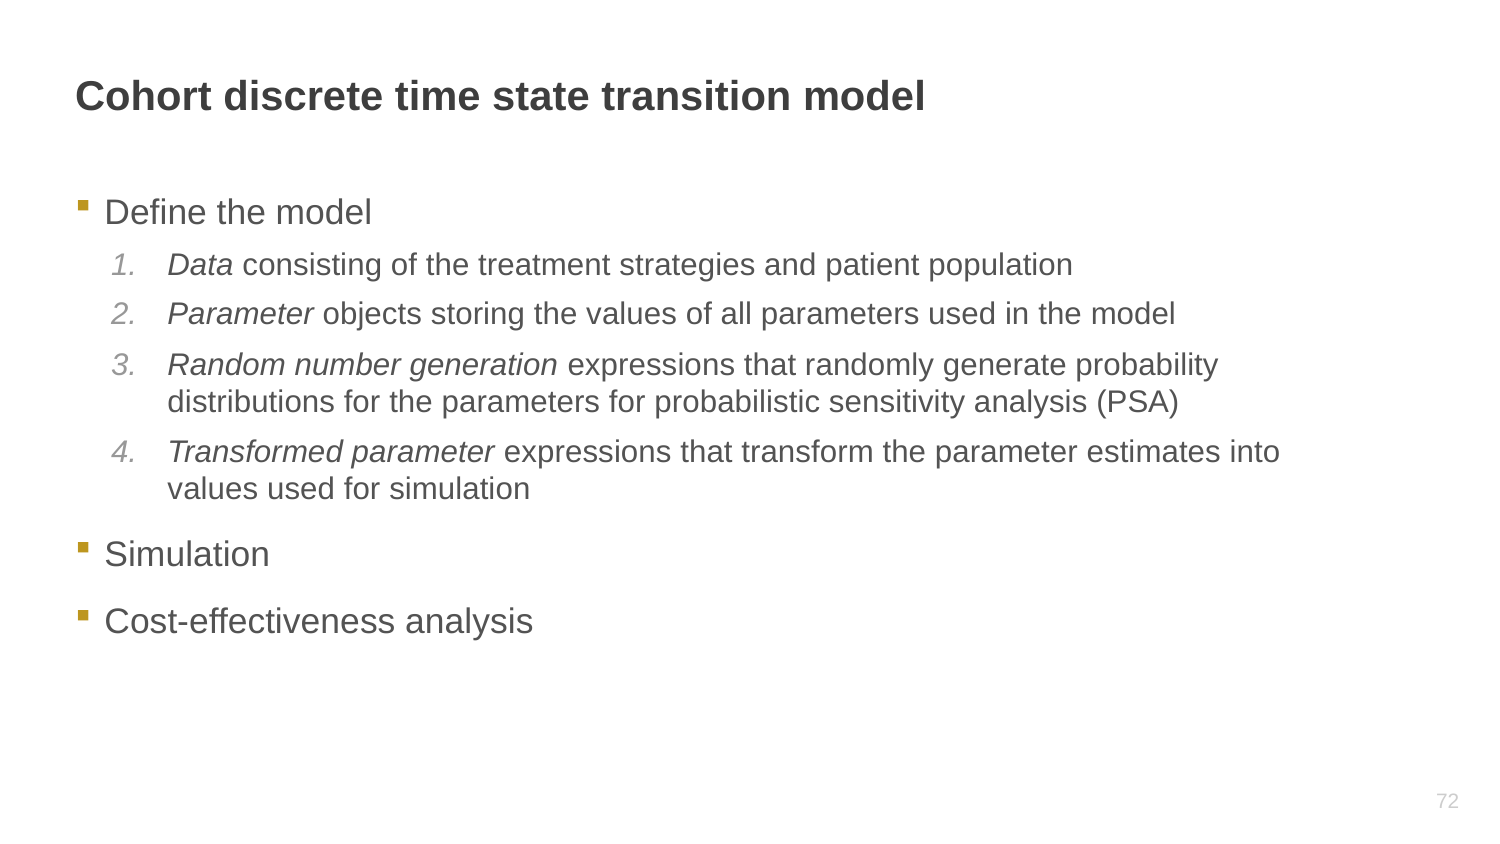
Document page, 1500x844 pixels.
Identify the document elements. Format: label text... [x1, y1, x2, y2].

title Cohort discrete time state transition model [75, 0, 1325, 188]
slide_number 71 [1393, 777, 1475, 823]
list Define the model Data consisting of the treatment strategies and patient population Parameter objects storing the values of all parameters used in the model Random number generation expressions that randomly generate probability distributions for the parameters for probabilistic sensitivity analysis (PSA) Transformed parameter expressions that transform the parameter estimates into values used for simulation Simulation Cost-effectiveness analysis [75, 188, 1325, 745]
